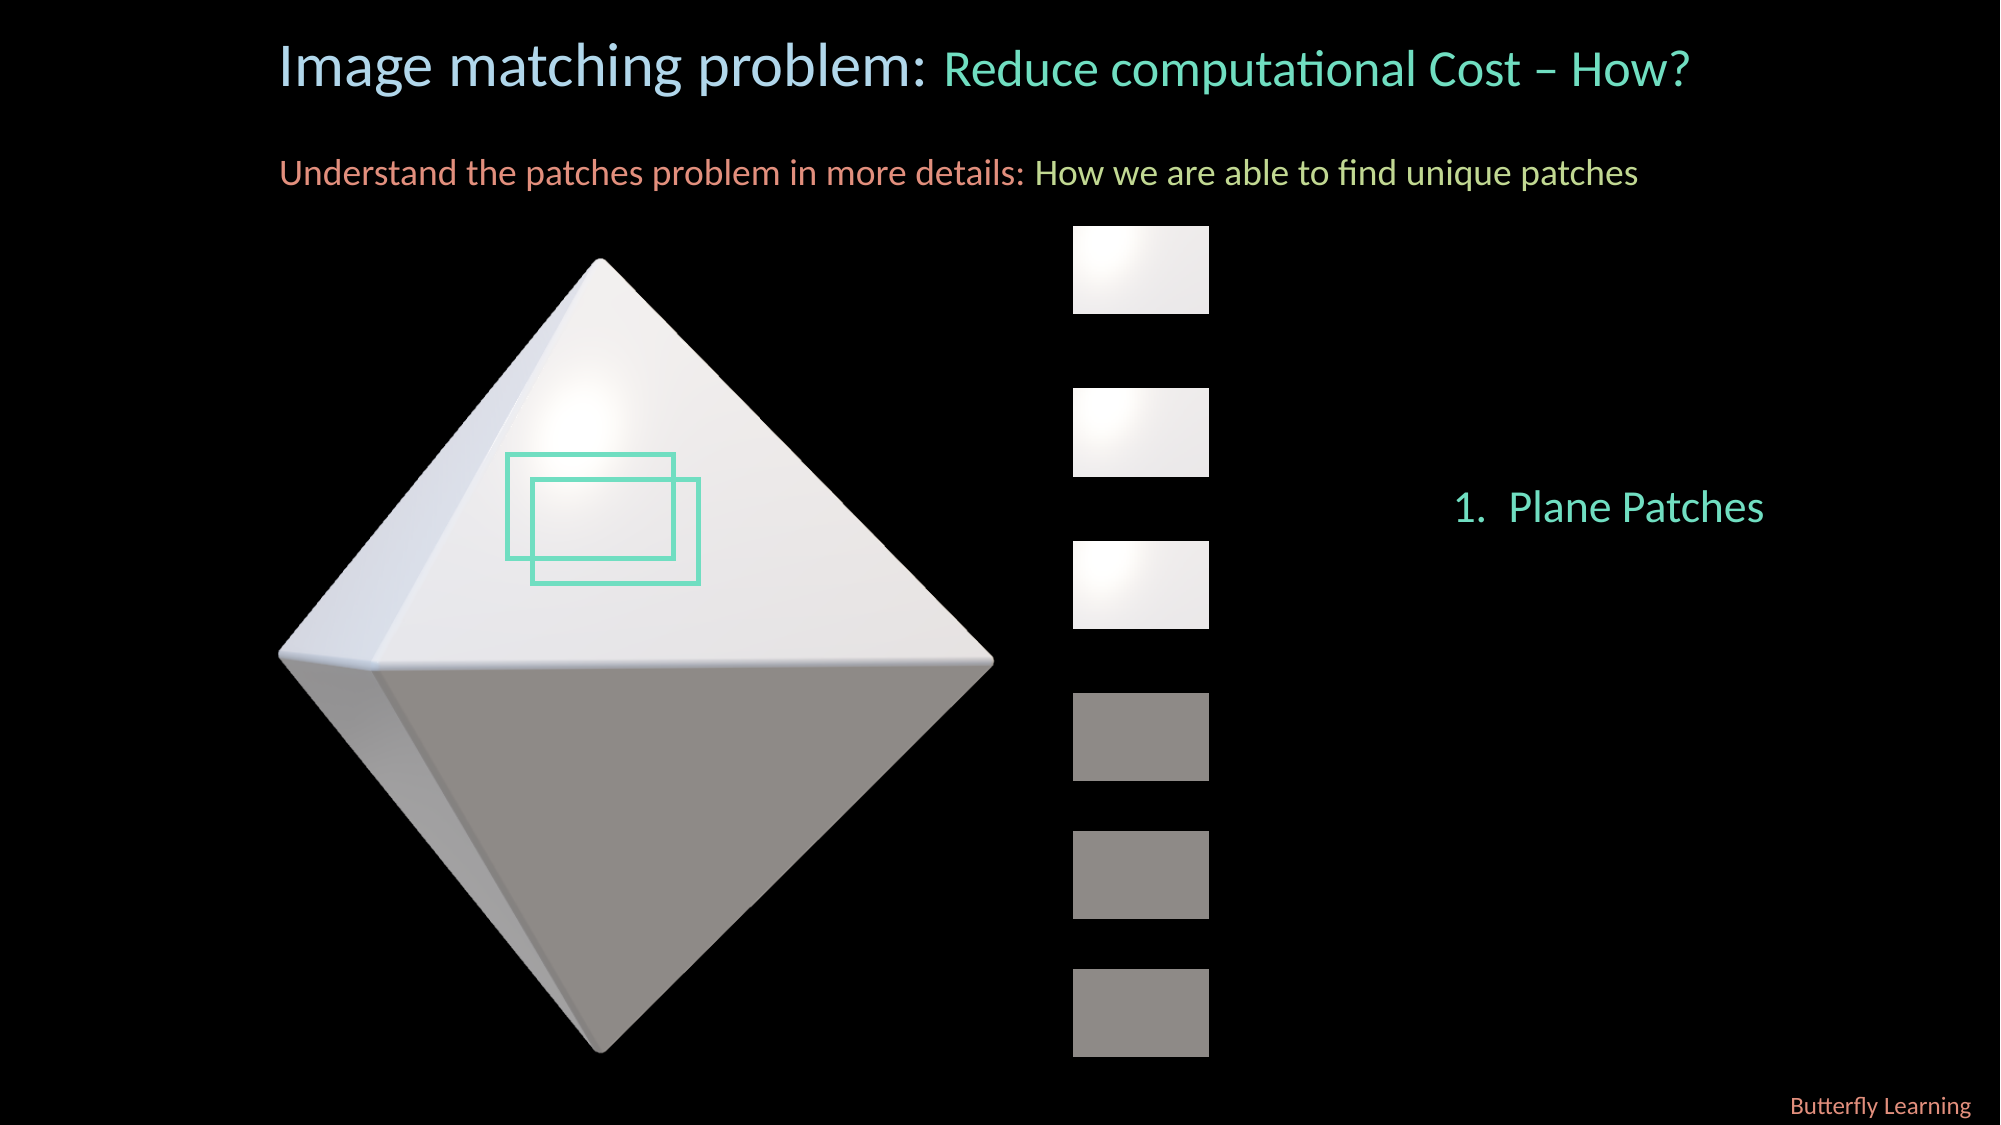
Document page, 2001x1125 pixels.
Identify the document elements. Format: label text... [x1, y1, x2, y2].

picture [1073, 541, 1209, 629]
picture [1073, 693, 1209, 781]
picture [1073, 969, 1209, 1057]
picture [1073, 226, 1209, 314]
text_box Plane Patches [1437, 469, 1888, 594]
text_box Understand the patches problem in more details: How we are able to find unique patches [264, 140, 1655, 201]
text_box Image matching problem: Reduce computational Cost – How? [263, 16, 1708, 170]
text_box [531, 479, 700, 584]
picture [201, 252, 1000, 1063]
picture [1073, 388, 1209, 477]
picture [1073, 831, 1209, 919]
text_box Butterfly Learning [1762, 1083, 2000, 1125]
text_box [506, 454, 675, 559]
